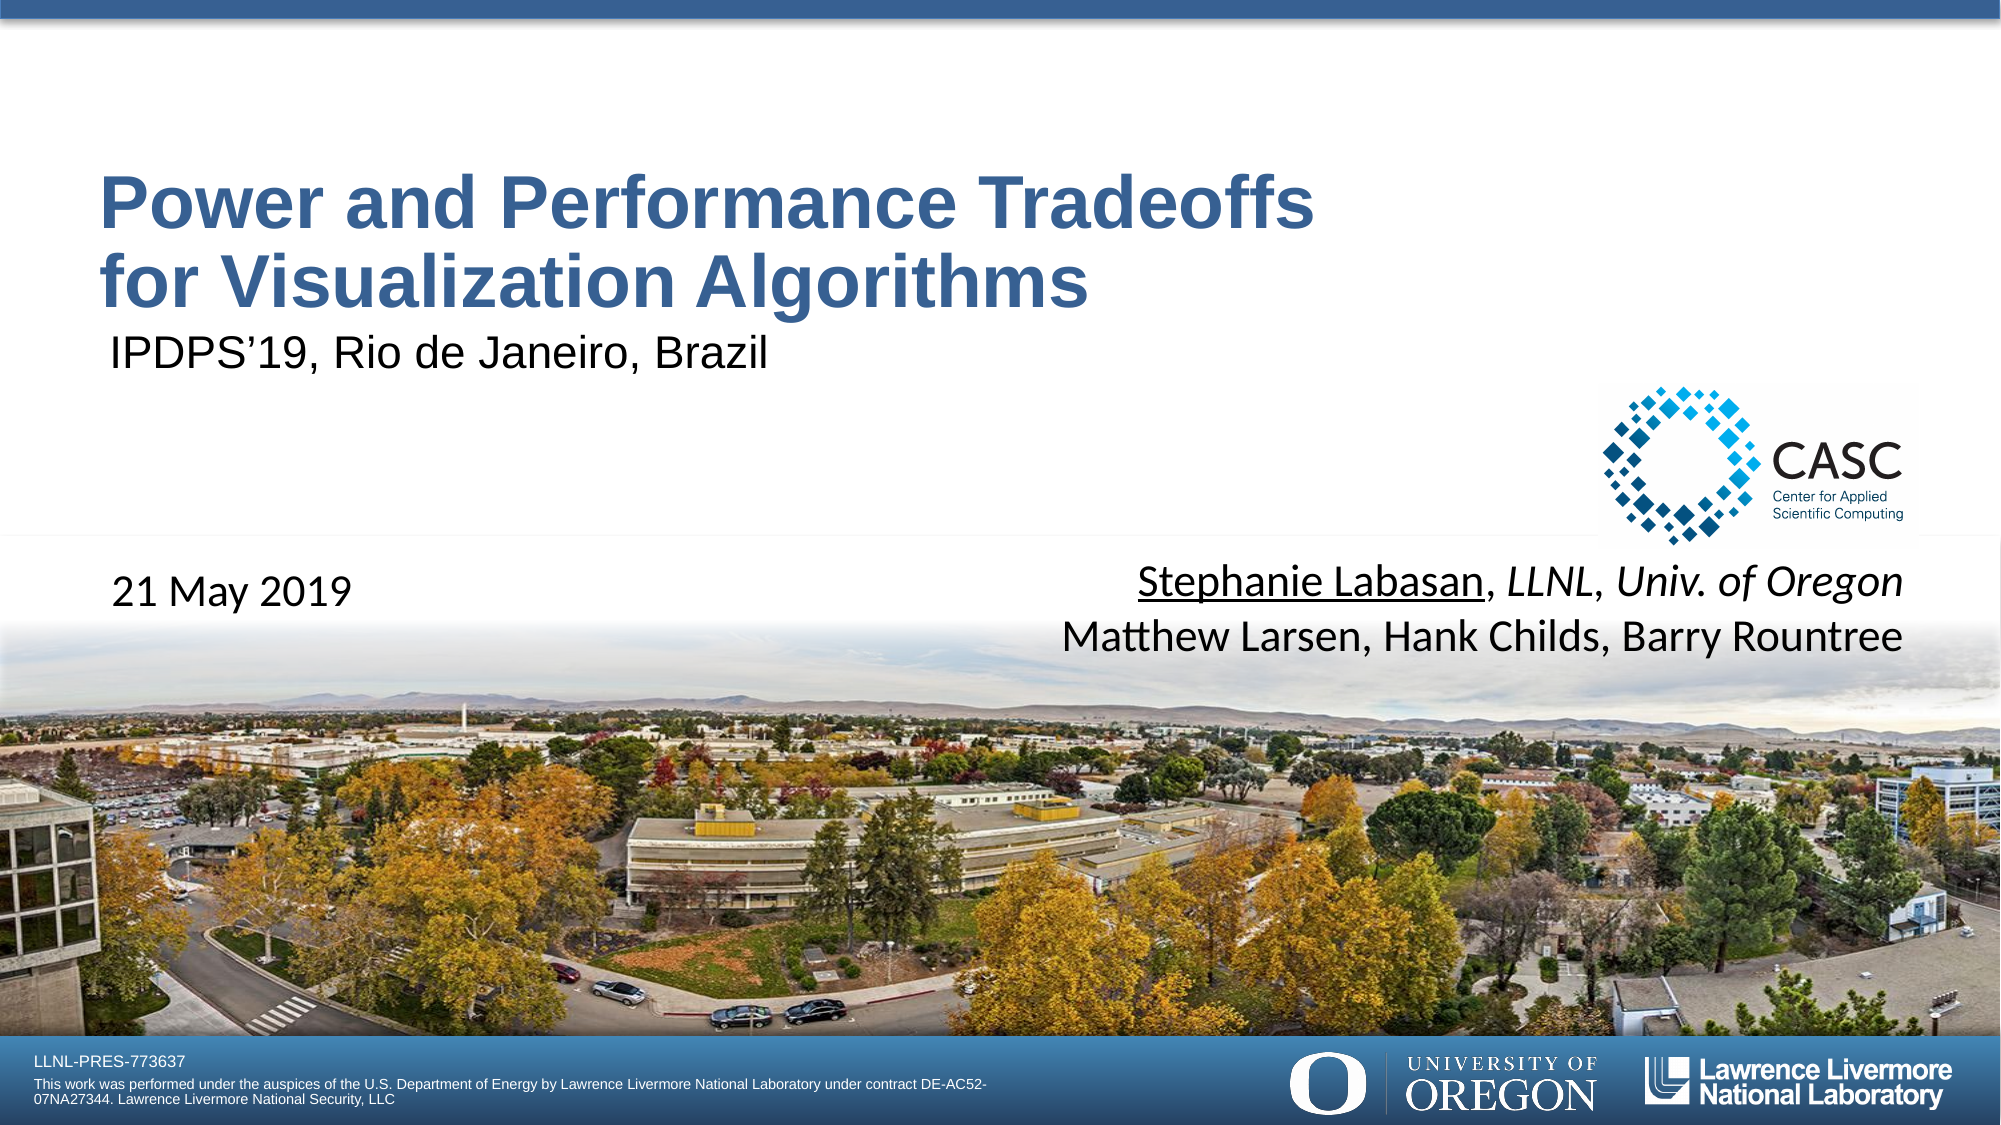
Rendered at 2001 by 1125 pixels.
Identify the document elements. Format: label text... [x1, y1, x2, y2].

picture [1645, 1057, 1952, 1110]
list IPDPS’19, Rio de Janeiro, Brazil [99, 332, 1332, 393]
list Stephanie Labasan, LLNL, Univ. of Oregon Matthew Larsen, Hank Childs, Barry Rountree [1023, 561, 1905, 661]
title Power and Performance Tradeoffs for Visualization Algorithms [99, 92, 1905, 331]
picture [1598, 383, 1919, 549]
picture [0, 700, 2000, 1036]
list 21 May 2019 [102, 561, 422, 620]
picture [1290, 1052, 1597, 1115]
